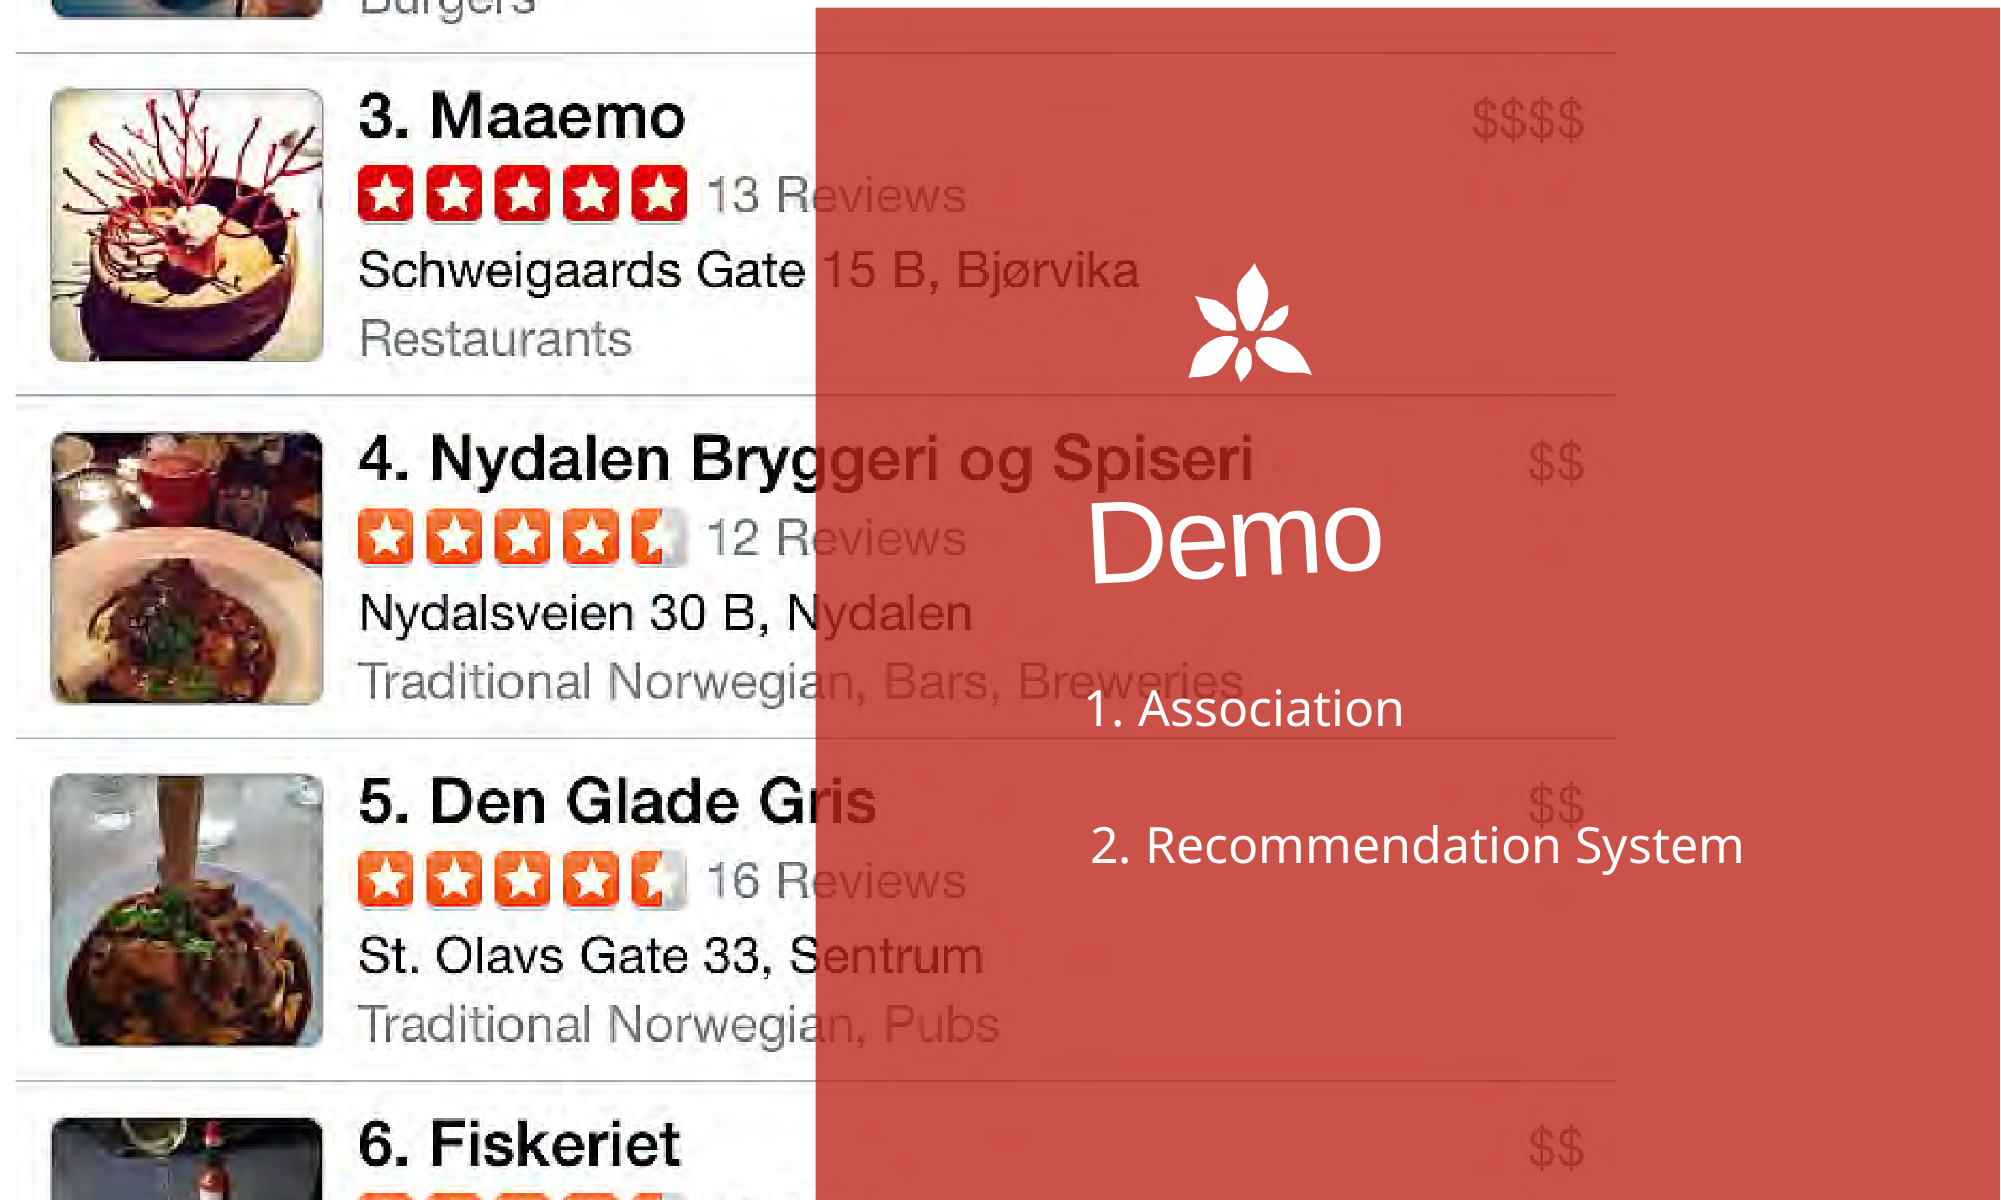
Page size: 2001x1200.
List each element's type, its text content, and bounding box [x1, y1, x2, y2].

text_box [1188, 336, 1239, 378]
text_box [1195, 296, 1237, 331]
text_box Demo [1081, 465, 1568, 608]
title 1. Association 2. Recommendation System [1081, 665, 1782, 874]
text_box [1255, 336, 1312, 375]
text_box [1236, 262, 1269, 332]
text_box [15, 0, 1616, 1200]
text_box [815, 7, 2000, 1200]
text_box [1259, 305, 1289, 331]
text_box [1235, 347, 1252, 382]
